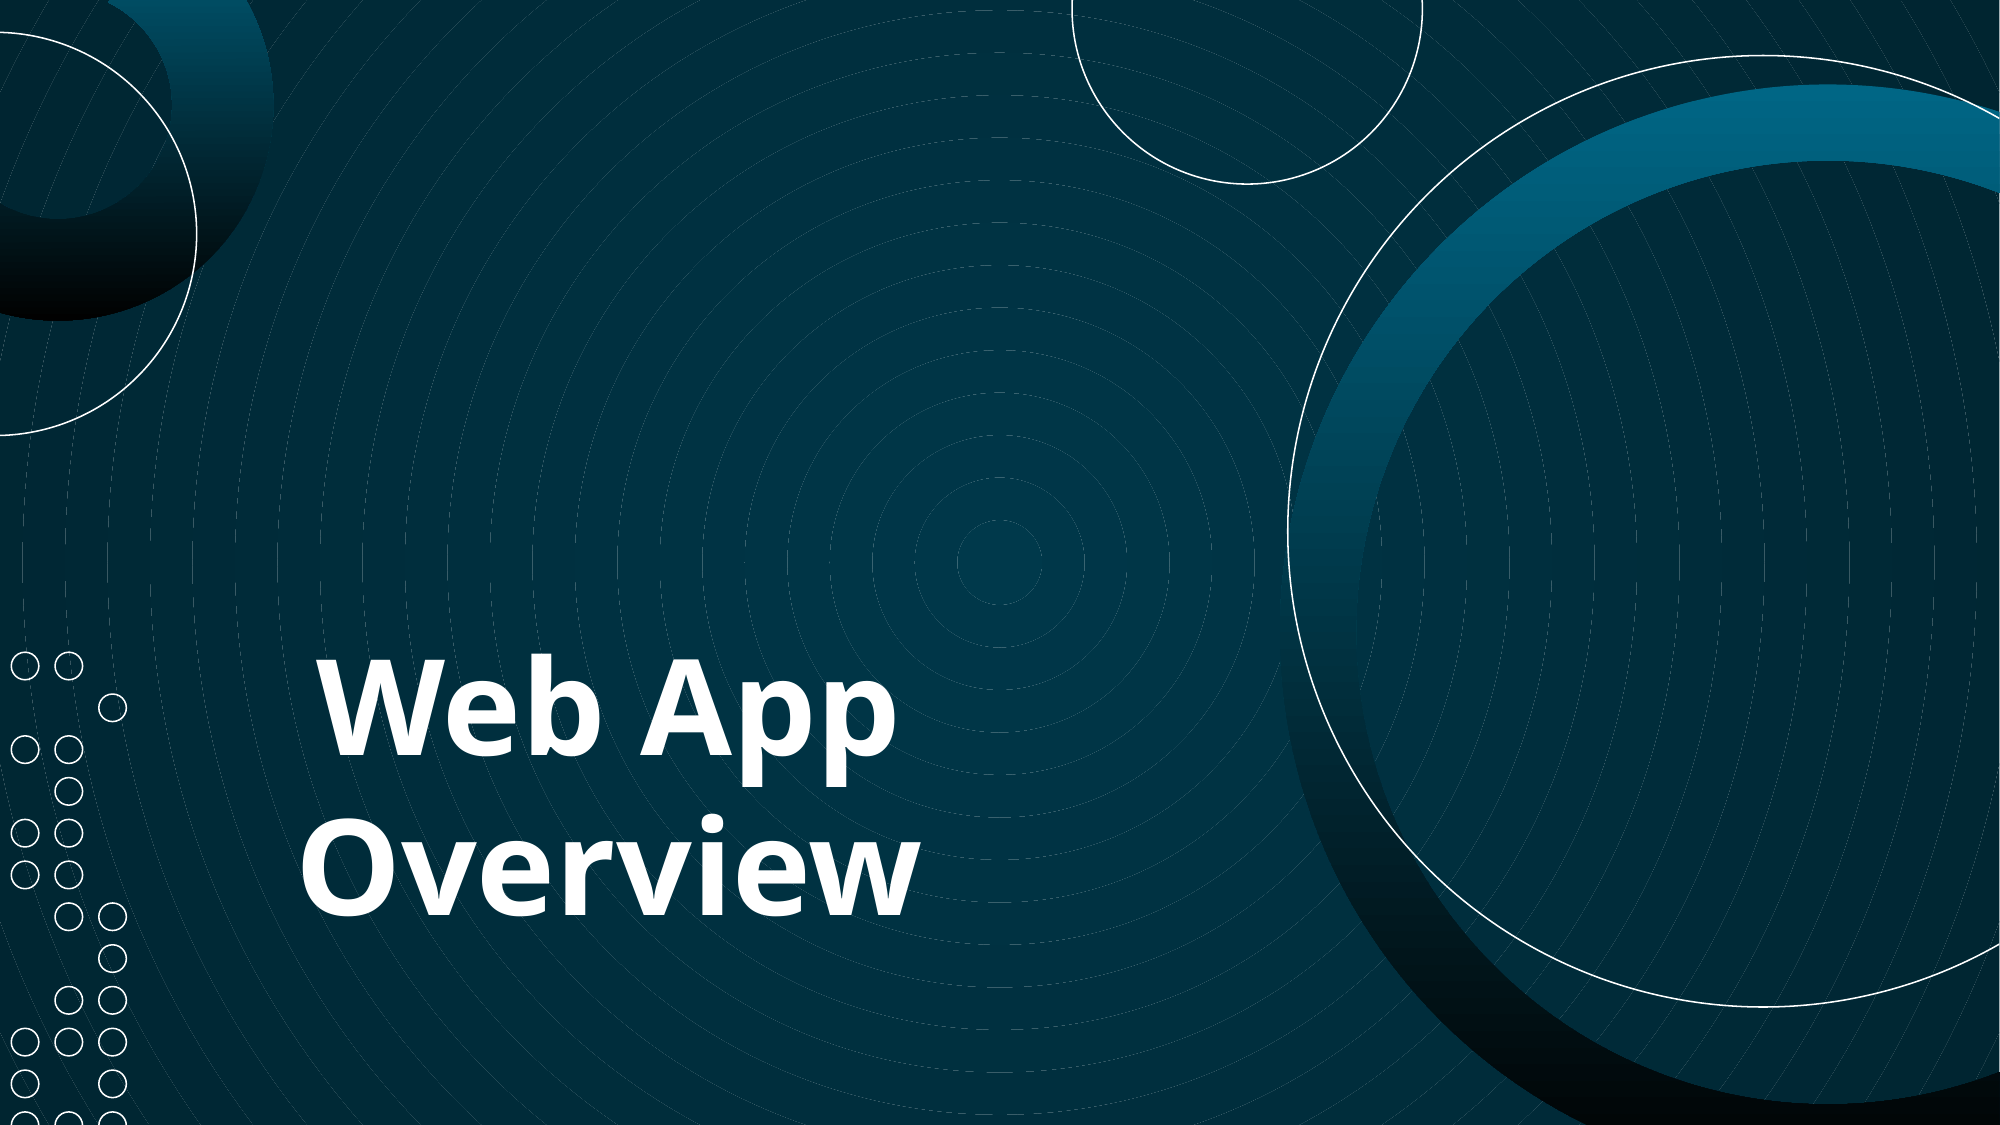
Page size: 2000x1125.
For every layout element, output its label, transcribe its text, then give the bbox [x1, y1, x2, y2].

picture [617, 843, 691, 914]
title Web App Overview [218, 606, 999, 809]
picture [703, 843, 722, 914]
picture [566, 841, 612, 914]
picture [739, 841, 805, 916]
picture [483, 841, 549, 916]
picture [402, 843, 476, 914]
picture [702, 814, 723, 833]
picture [303, 819, 393, 916]
picture [810, 843, 920, 914]
